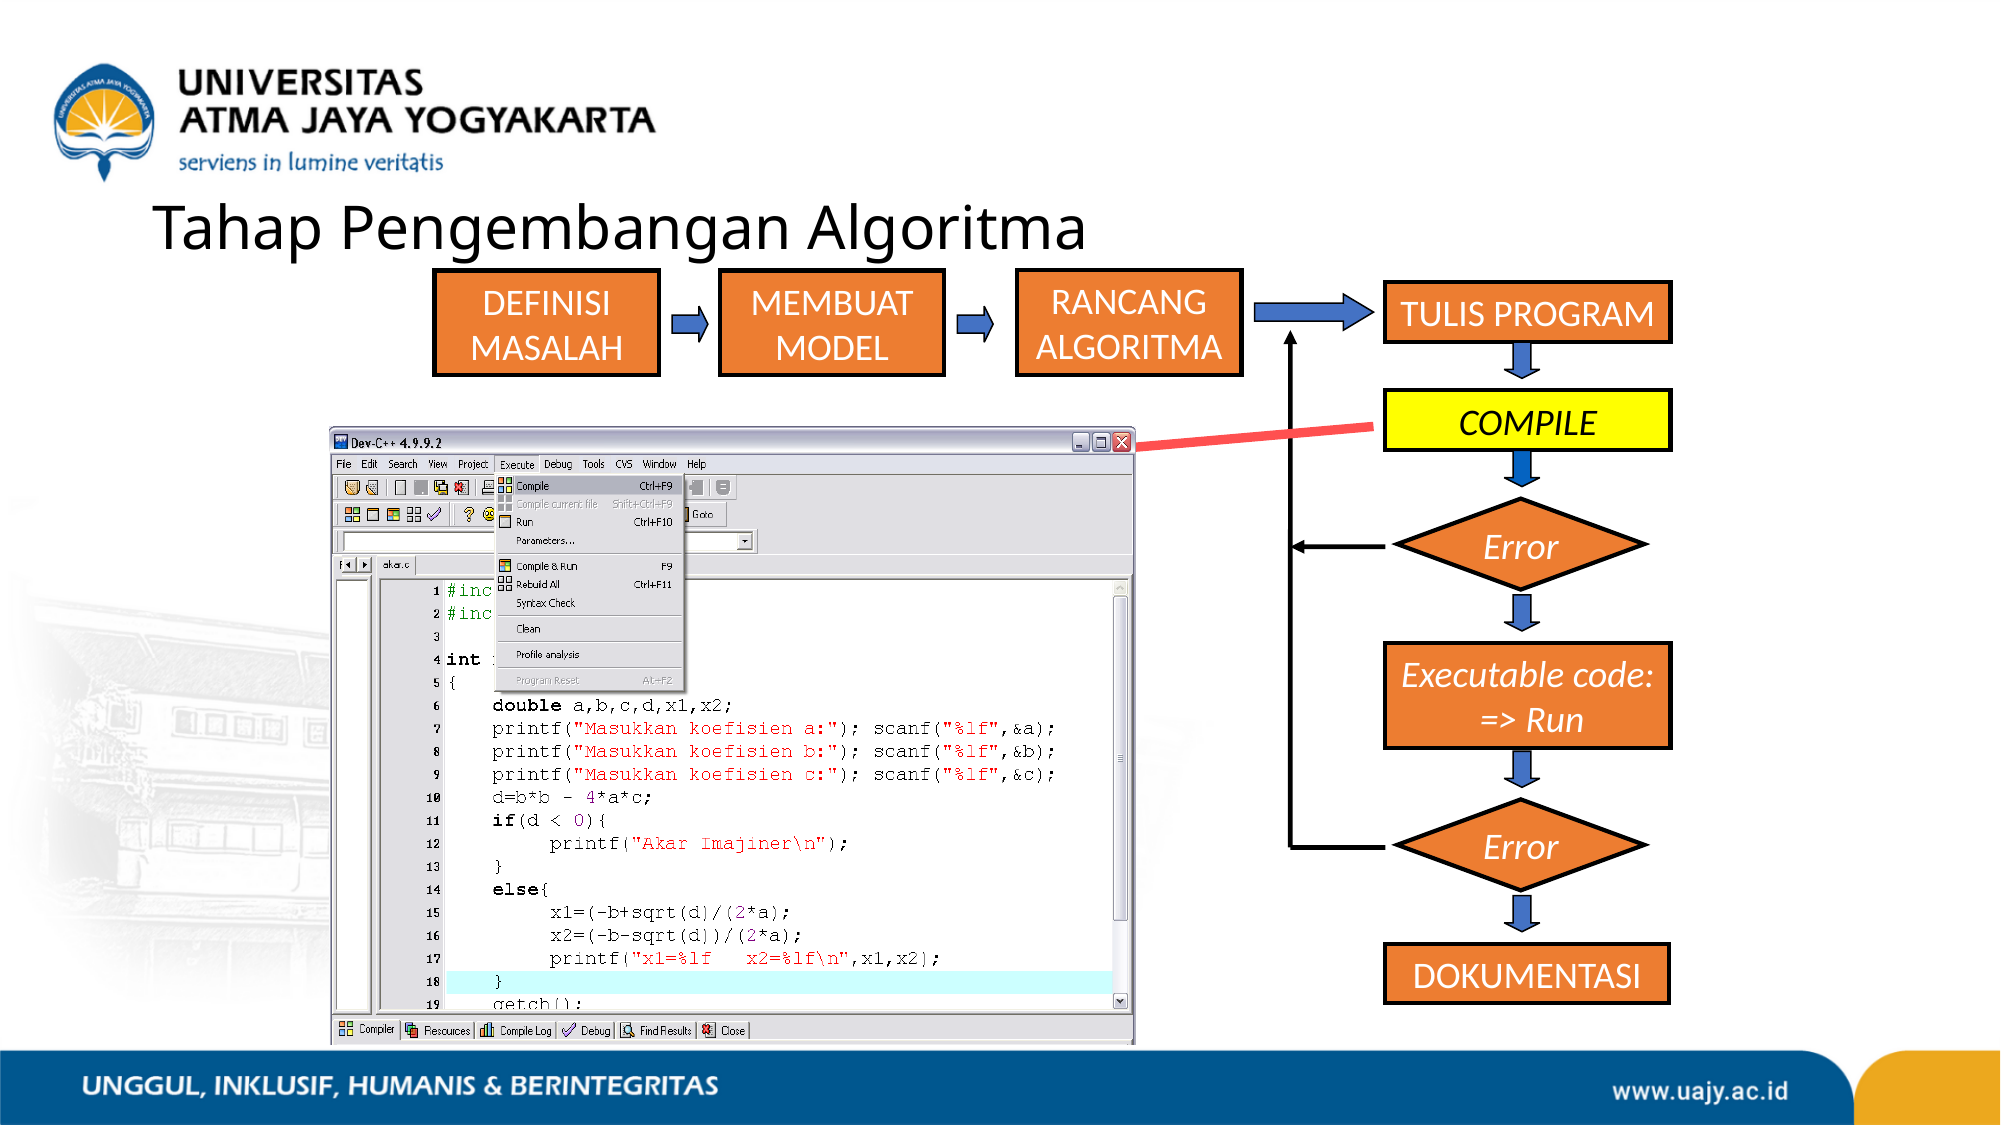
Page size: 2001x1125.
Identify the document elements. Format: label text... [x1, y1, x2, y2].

title Tahap Pengembangan Algoritma [137, 189, 1863, 271]
picture [0, 0, 2001, 1125]
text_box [329, 270, 1671, 1045]
